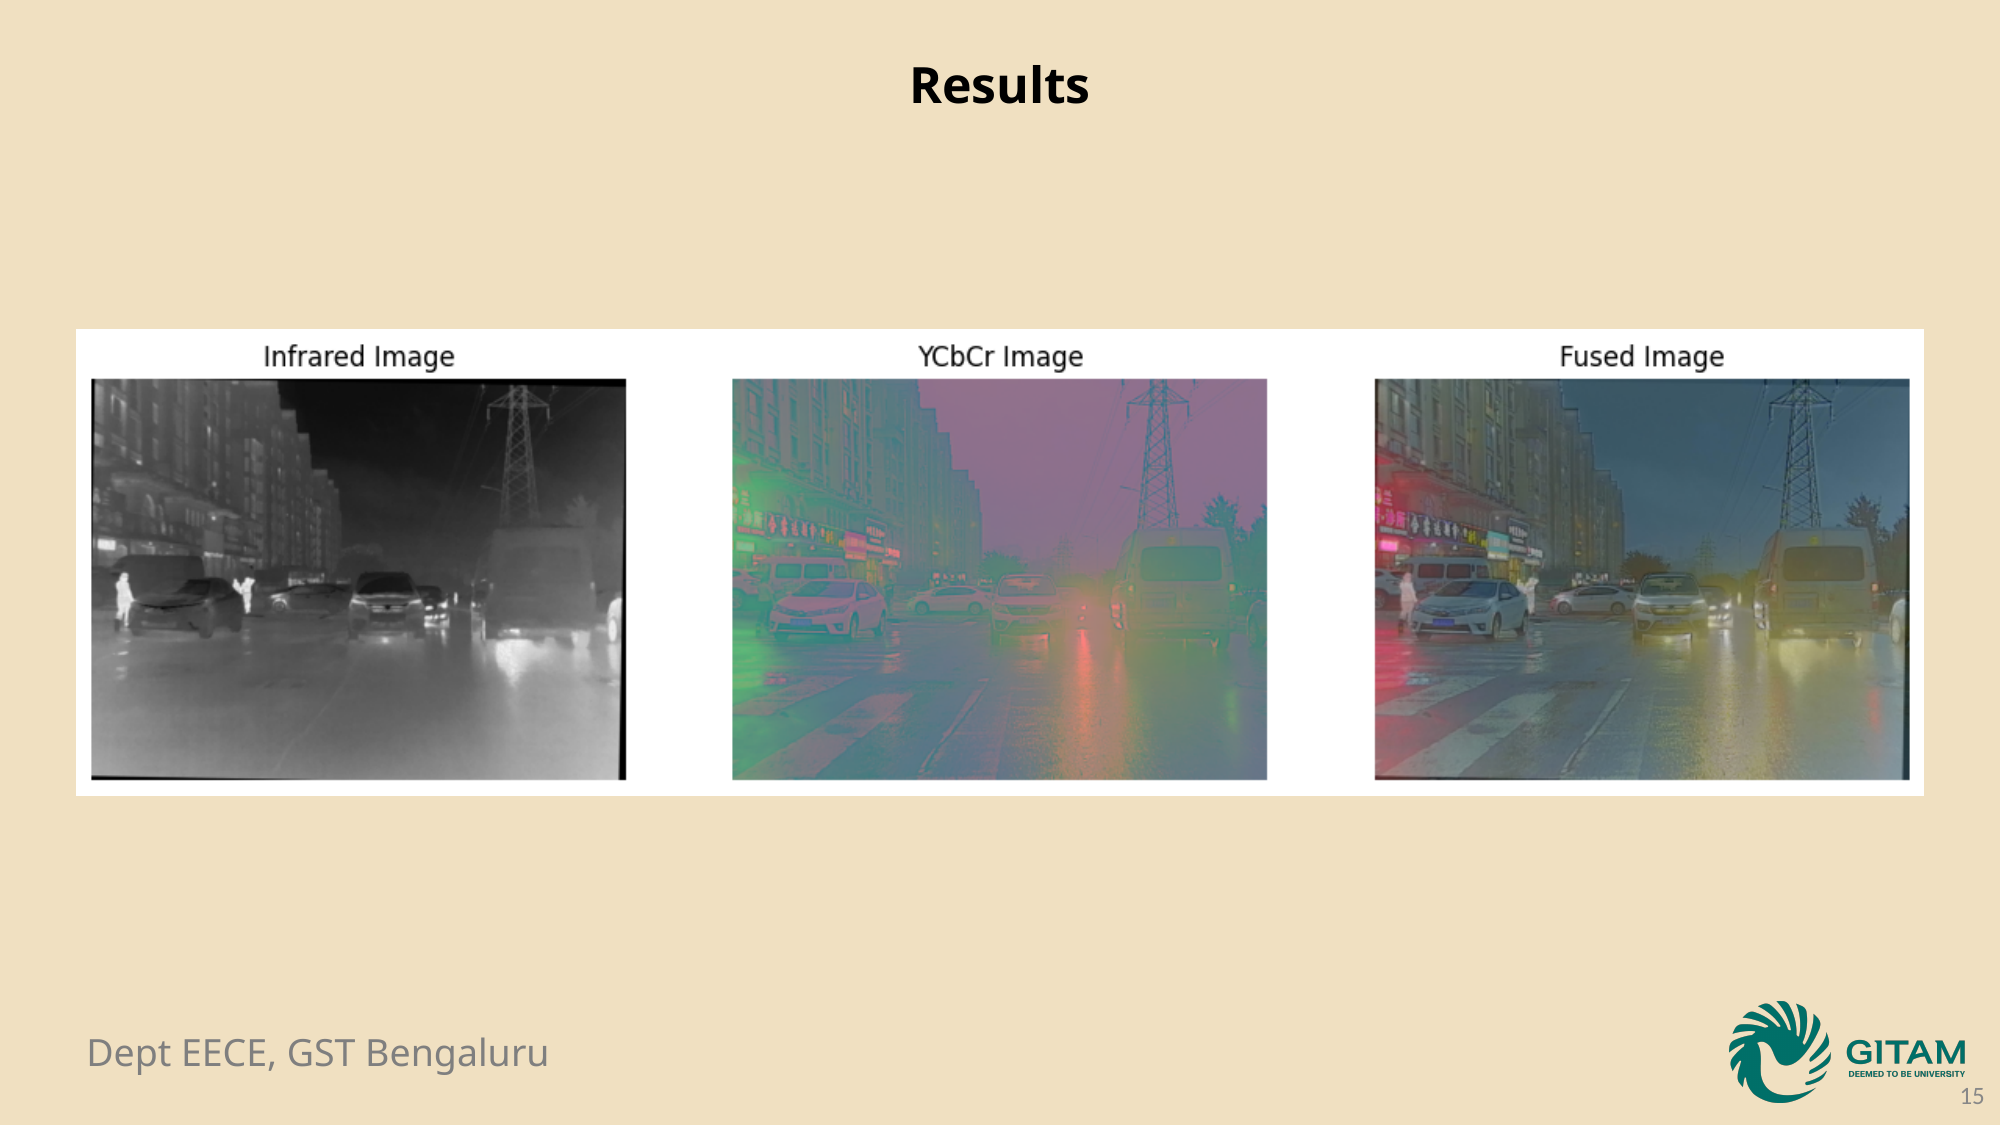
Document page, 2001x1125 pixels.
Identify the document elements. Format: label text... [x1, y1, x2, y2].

slide_number 15 [1550, 1065, 2000, 1125]
text_box Results [500, 46, 1500, 163]
picture [76, 329, 1924, 796]
picture [1729, 1001, 1965, 1065]
